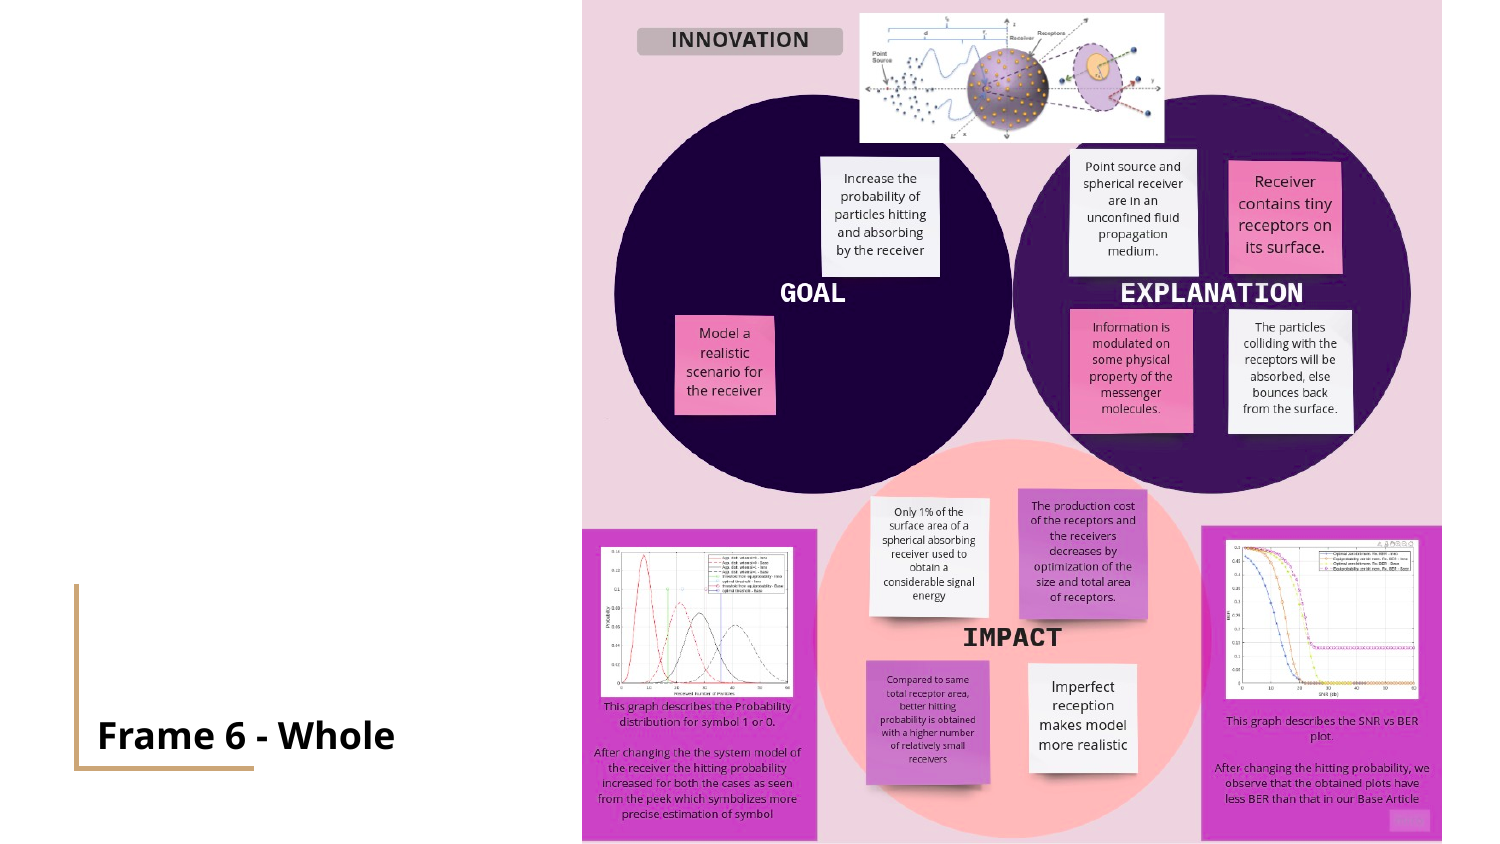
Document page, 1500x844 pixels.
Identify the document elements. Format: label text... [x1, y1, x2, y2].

text_box Frame 6 - Whole [81, 696, 417, 770]
picture [581, 0, 1443, 844]
